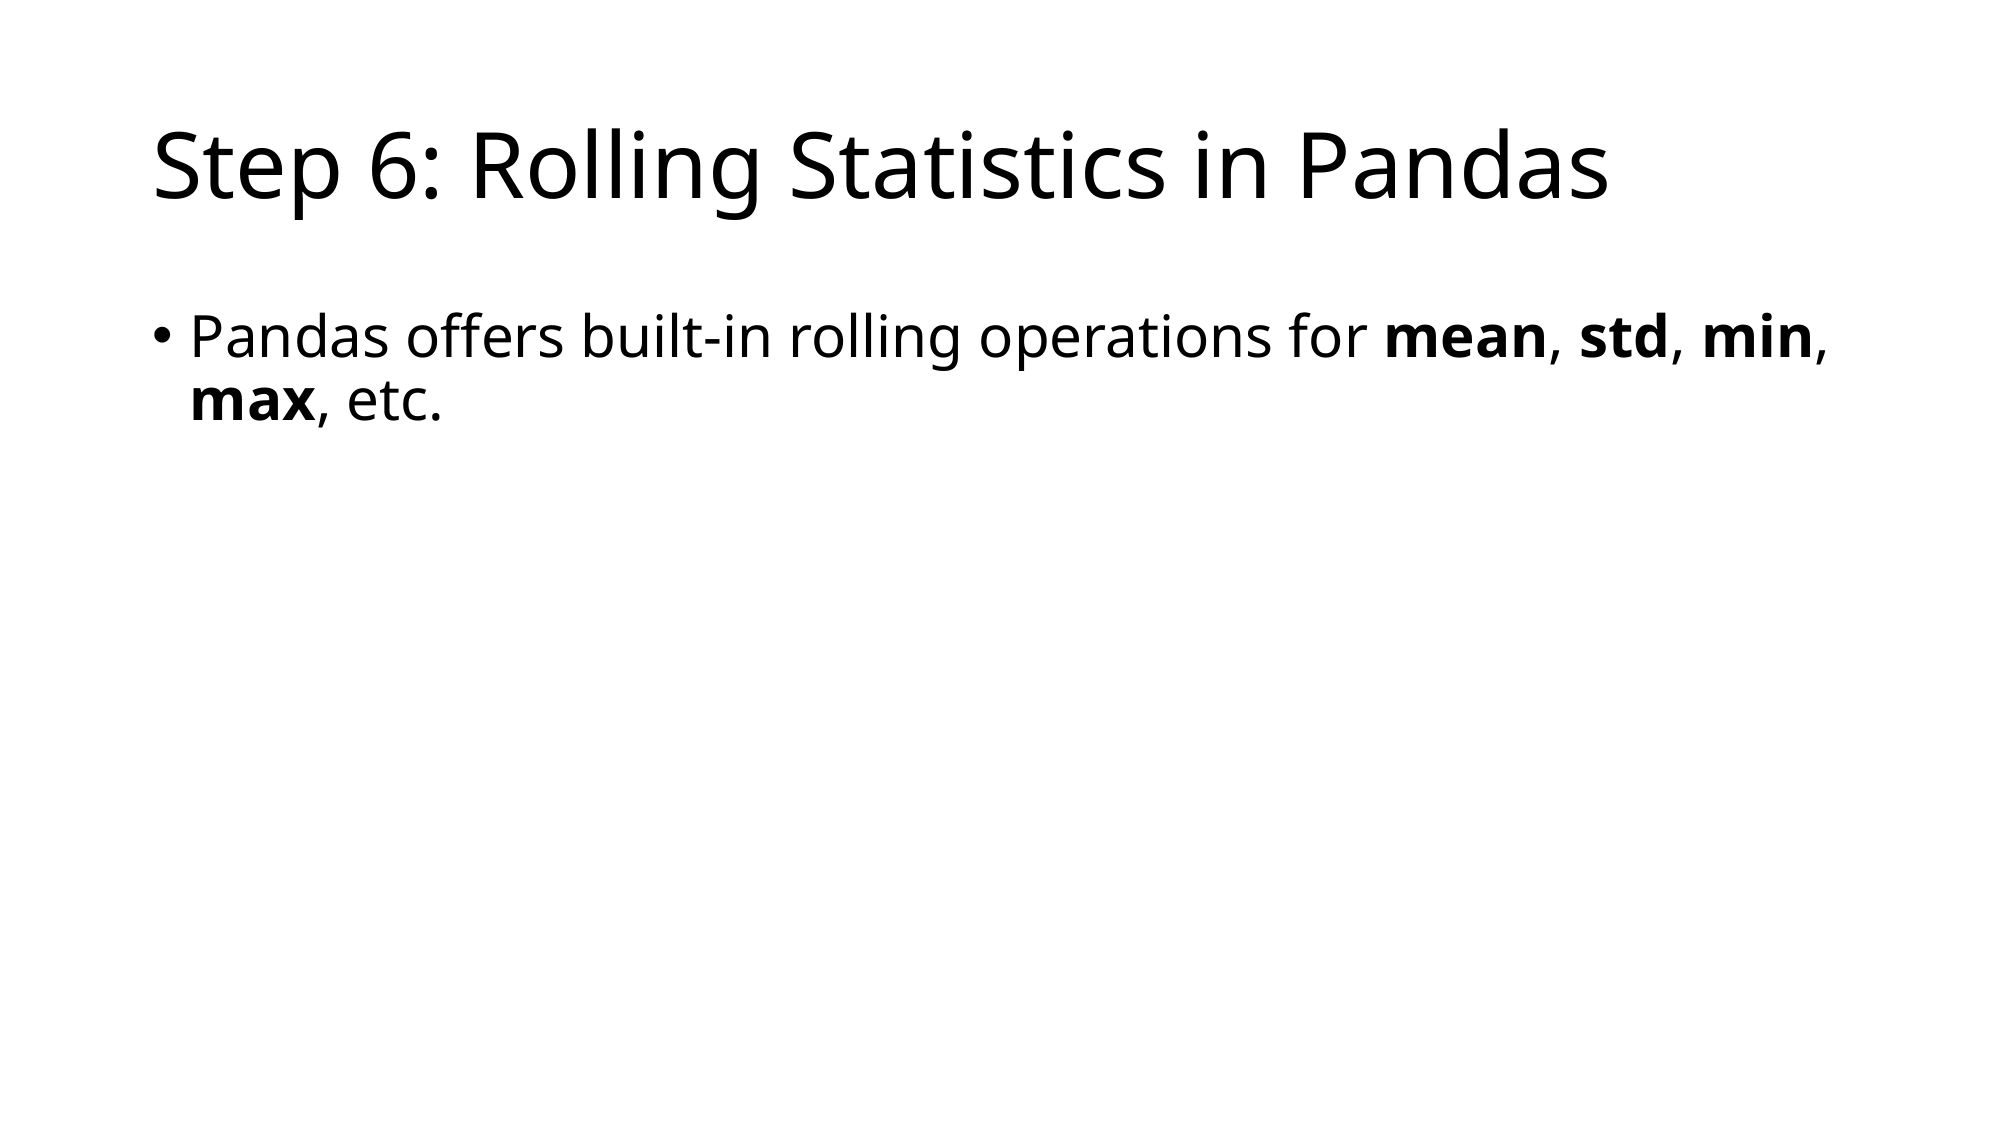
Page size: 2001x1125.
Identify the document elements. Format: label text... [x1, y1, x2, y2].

title Step 6: Rolling Statistics in Pandas [137, 59, 1863, 278]
list Pandas offers built-in rolling operations for mean, std, min, max, etc. [137, 299, 1863, 1014]
